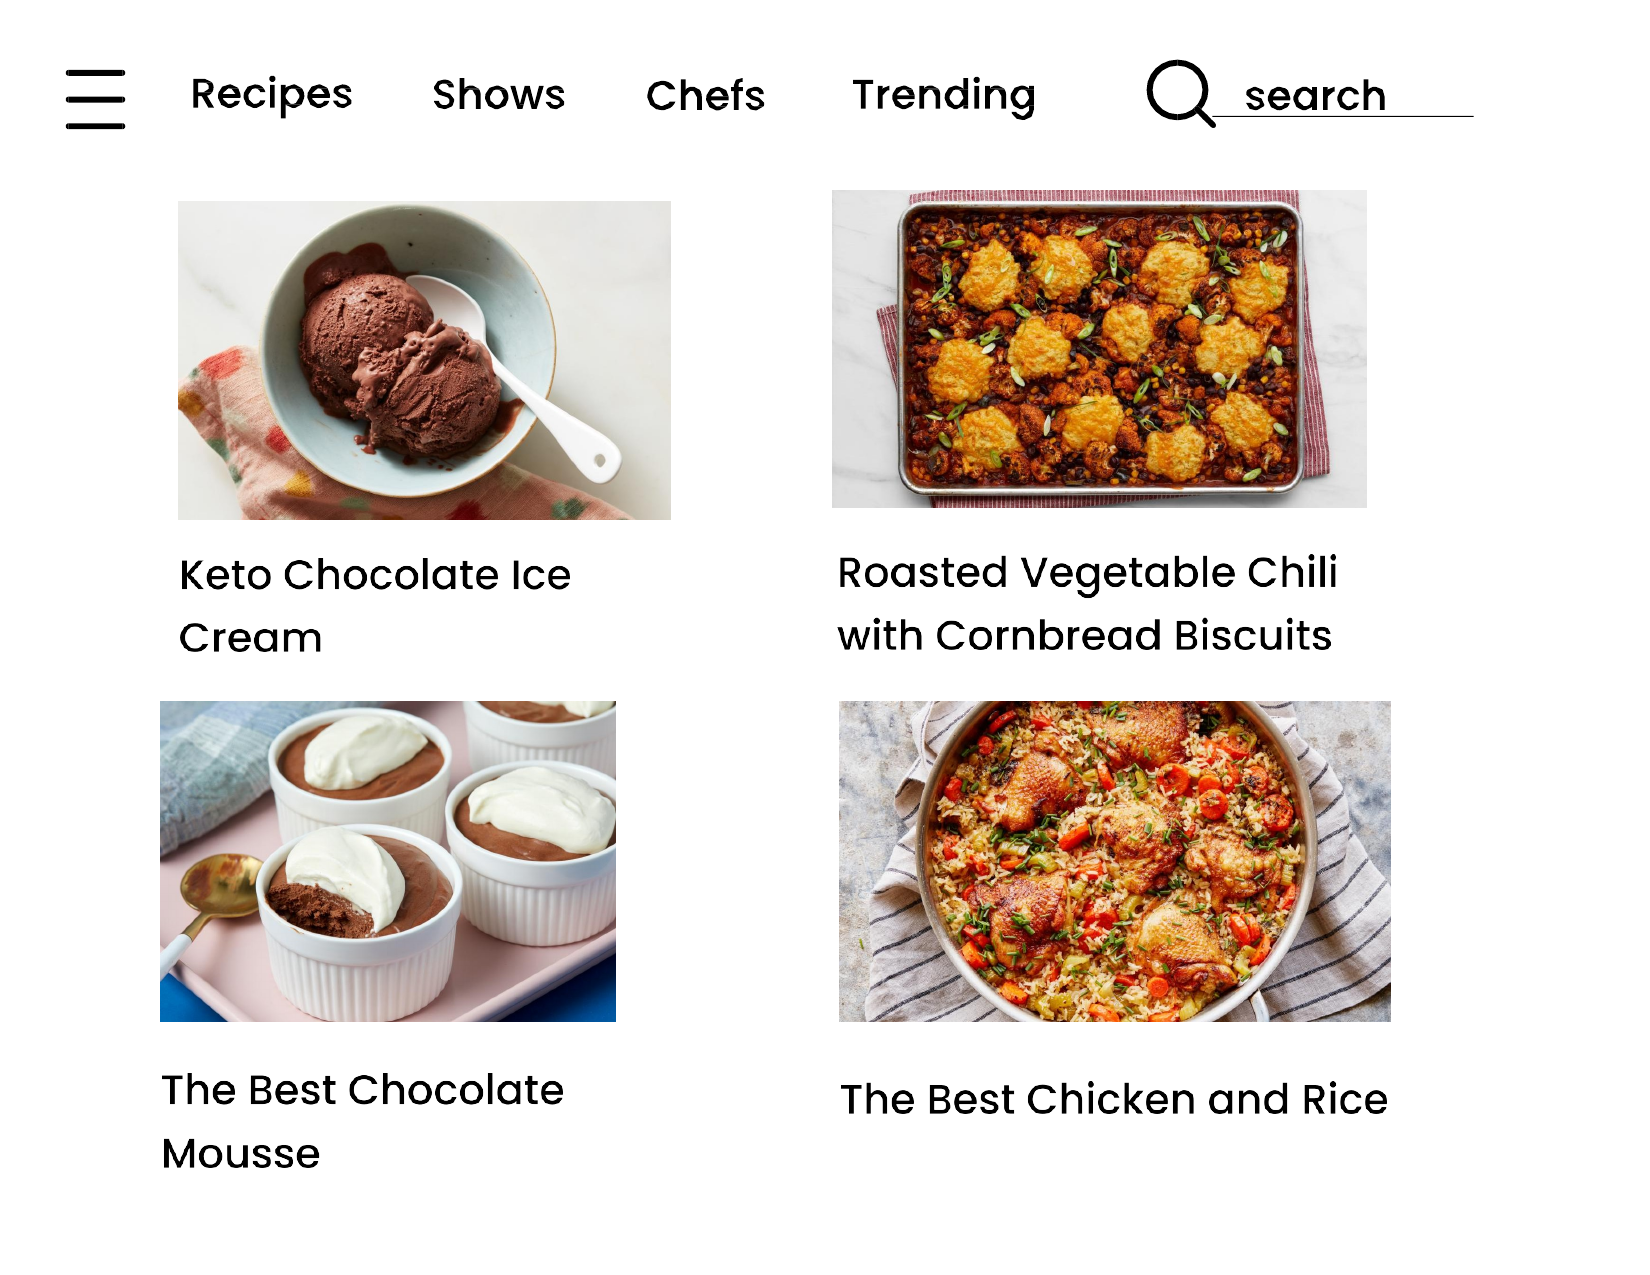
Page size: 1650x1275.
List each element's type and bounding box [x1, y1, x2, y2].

text_box [974, 85, 980, 109]
text_box [745, 86, 765, 111]
text_box [65, 96, 126, 103]
text_box [877, 85, 890, 109]
text_box [1337, 86, 1359, 111]
text_box [510, 85, 544, 109]
text_box [1293, 86, 1317, 111]
picture [162, 1073, 563, 1168]
text_box [680, 79, 702, 110]
text_box [193, 78, 215, 108]
text_box [1246, 86, 1265, 111]
text_box [647, 80, 676, 111]
text_box [731, 78, 743, 110]
picture [837, 554, 1336, 650]
text_box [944, 78, 969, 110]
text_box [853, 79, 874, 109]
text_box [892, 85, 915, 110]
text_box [218, 84, 241, 109]
text_box [459, 78, 481, 109]
text_box [1267, 86, 1291, 111]
text_box [333, 84, 352, 109]
picture [839, 701, 1392, 1023]
text_box [985, 85, 1007, 109]
text_box [243, 84, 266, 109]
text_box [65, 123, 126, 130]
text_box [269, 75, 276, 82]
text_box [1146, 59, 1216, 128]
text_box [485, 85, 509, 110]
text_box [545, 85, 565, 110]
text_box [1363, 79, 1385, 110]
text_box [1010, 85, 1034, 121]
text_box [706, 86, 729, 111]
picture [178, 200, 671, 520]
text_box [973, 76, 980, 83]
picture [832, 190, 1367, 508]
text_box [270, 84, 275, 108]
text_box [65, 69, 126, 76]
picture [841, 1080, 1387, 1114]
text_box [280, 84, 305, 119]
picture [160, 701, 616, 1023]
text_box [1323, 86, 1335, 110]
picture [179, 558, 571, 653]
text_box [307, 84, 330, 109]
text_box [919, 85, 941, 109]
text_box [434, 79, 455, 110]
